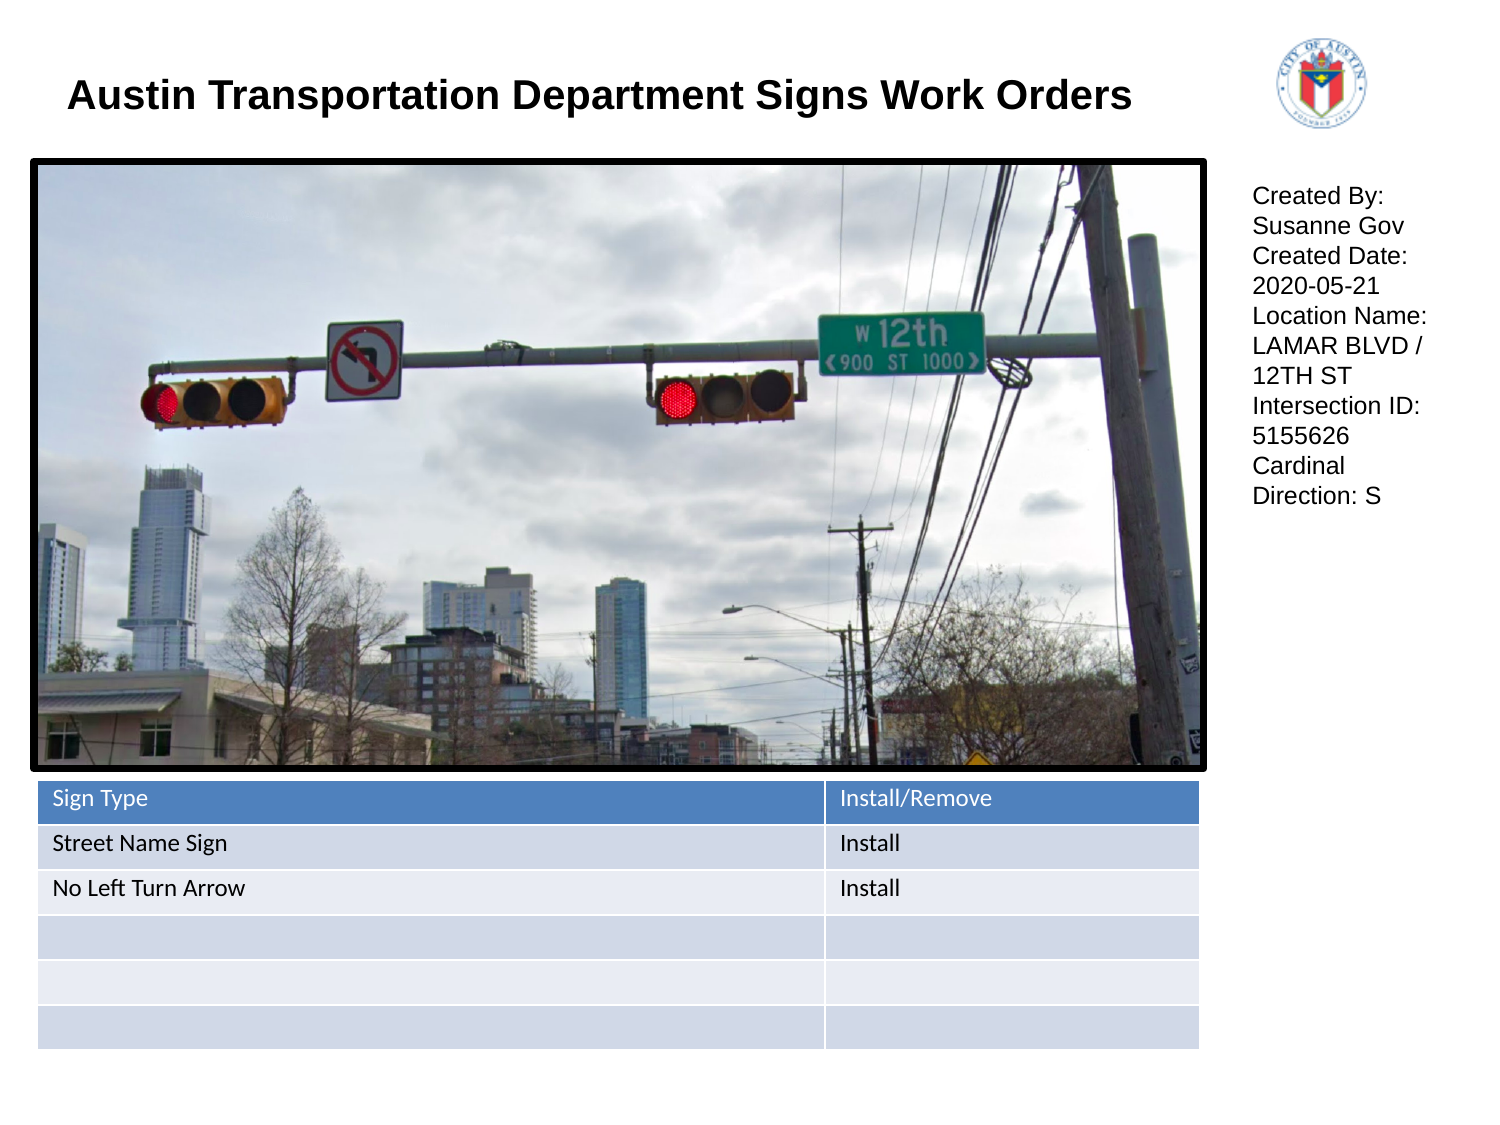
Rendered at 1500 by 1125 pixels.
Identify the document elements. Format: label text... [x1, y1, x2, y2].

table_cell Install [826, 826, 1199, 869]
table_cell [826, 1006, 1199, 1049]
table_cell No Left Turn Arrow [38, 871, 824, 914]
table_header Install/Remove [826, 781, 1199, 824]
table_cell [38, 961, 824, 1004]
table_cell [826, 916, 1199, 959]
table_cell [38, 1006, 824, 1049]
text_box Created By: Susanne Gov Created Date: 2020-05-21 Location Name: LAMAR BLVD / 12TH ST Intersection ID: 5155626 Cardinal Direction: S [1237, 172, 1463, 517]
picture [37, 164, 1201, 766]
text_box Austin Transportation Department Signs Work Orders [51, 60, 1149, 125]
table_cell Install [826, 871, 1199, 914]
table_cell [826, 961, 1199, 1004]
picture [1274, 37, 1369, 132]
table_cell Street Name Sign [38, 826, 824, 869]
table_header Sign Type [38, 781, 824, 824]
table_cell [38, 916, 824, 959]
